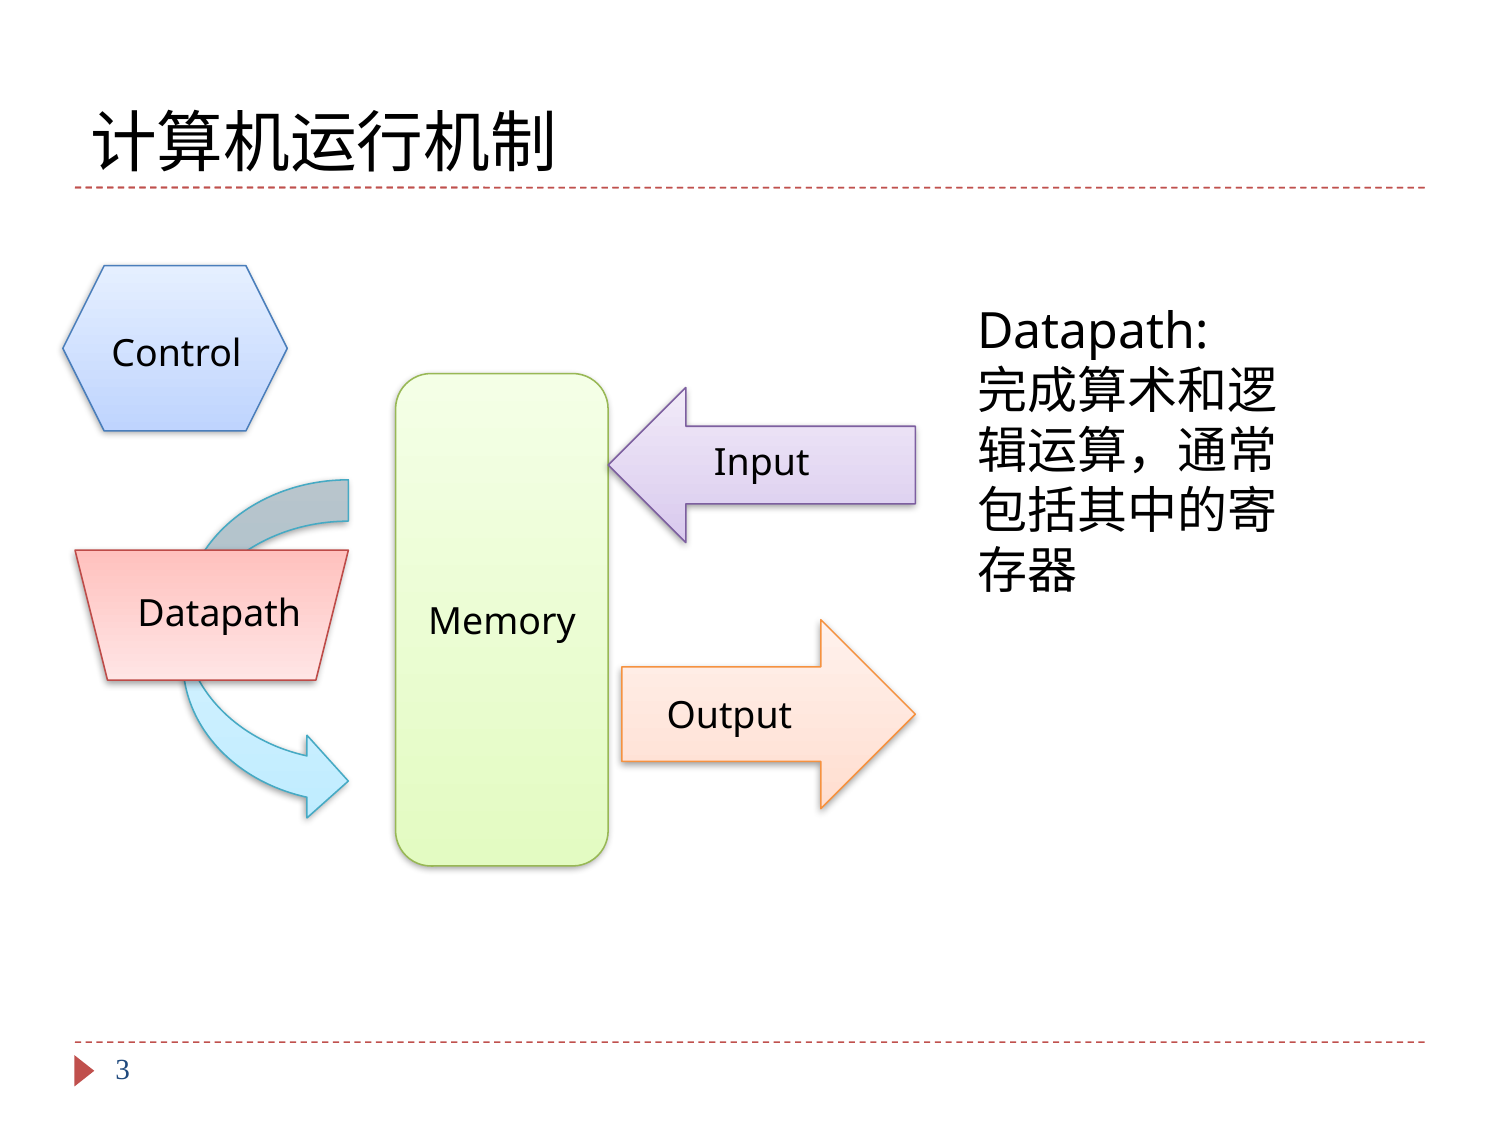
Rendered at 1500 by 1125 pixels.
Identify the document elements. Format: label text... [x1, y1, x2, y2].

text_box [62, 265, 916, 867]
text_box Datapath: 完成算术和逻辑运算，通常包括其中的寄存器 [962, 290, 1317, 606]
title 计算机运行机制 [75, 24, 1425, 188]
slide_number 3 [100, 1042, 426, 1103]
